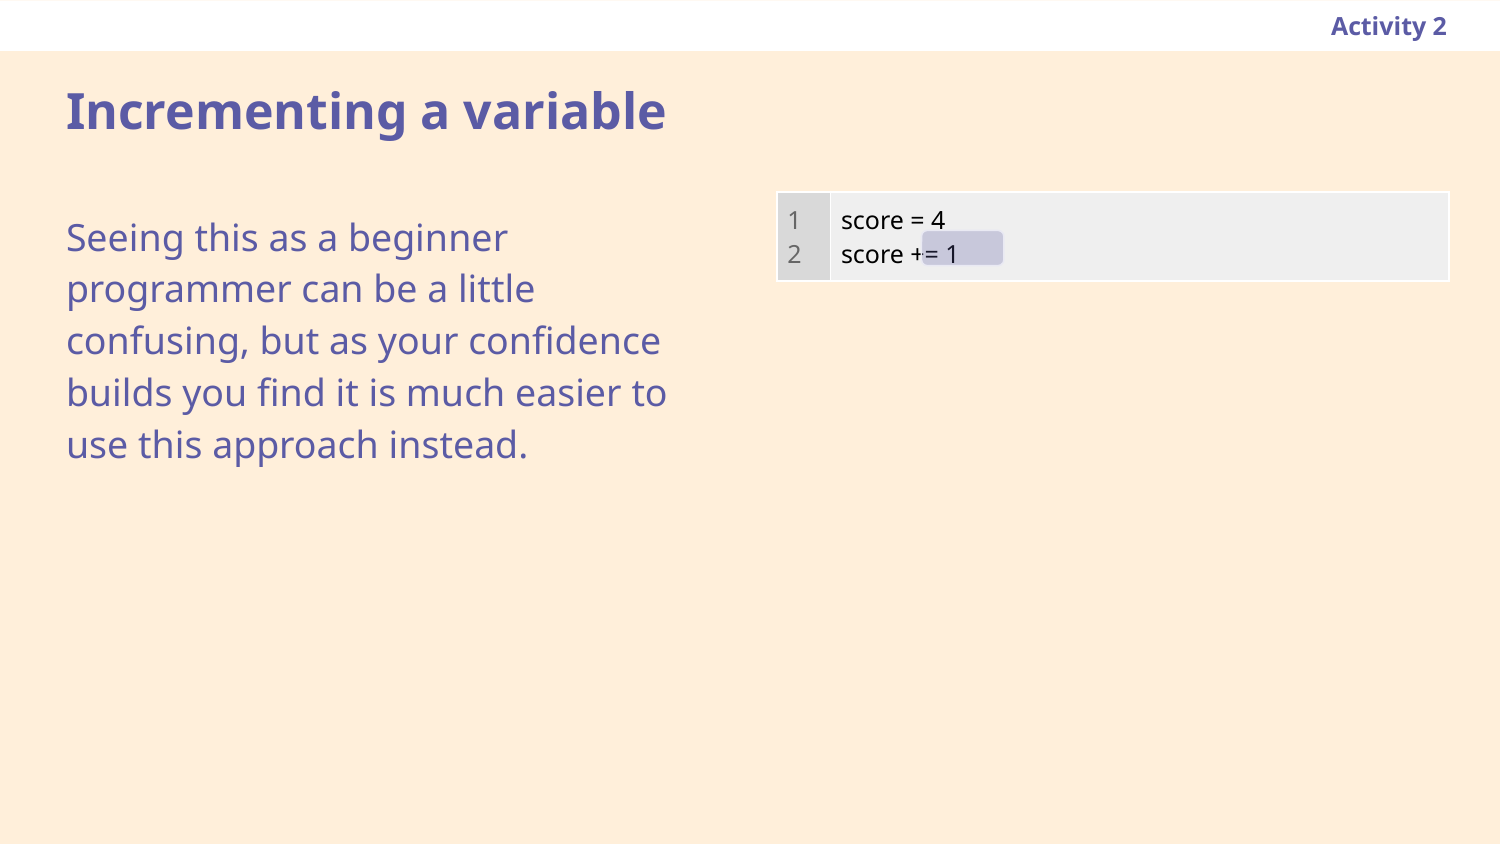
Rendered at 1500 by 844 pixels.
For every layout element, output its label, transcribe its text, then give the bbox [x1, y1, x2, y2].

text_box [921, 230, 1004, 266]
list Seeing this as a beginner programmer can be a little confusing, but as your confidence builds you find it is much easier to use this approach instead. [51, 191, 723, 793]
table_header 1 2 [778, 193, 830, 280]
subtitle Activity 2 [862, 0, 1448, 52]
table_header score = 4 score += 1 [831, 193, 1448, 280]
title Incrementing a variable [51, 52, 1449, 167]
